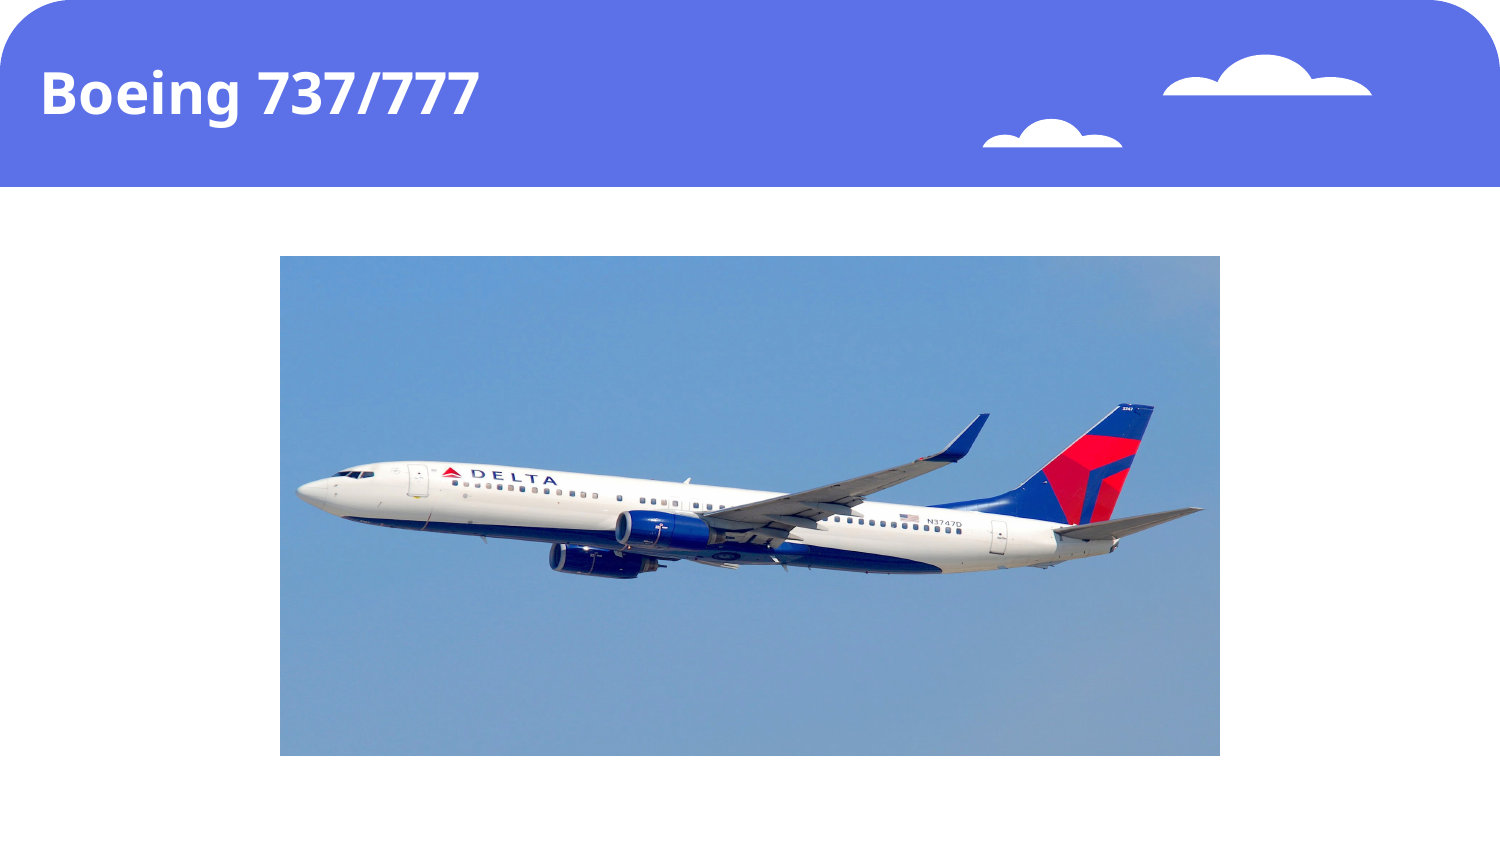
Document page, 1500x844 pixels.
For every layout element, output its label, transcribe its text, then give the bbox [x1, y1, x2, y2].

picture [280, 255, 1220, 756]
title Boeing 737/777 [24, 41, 1348, 136]
